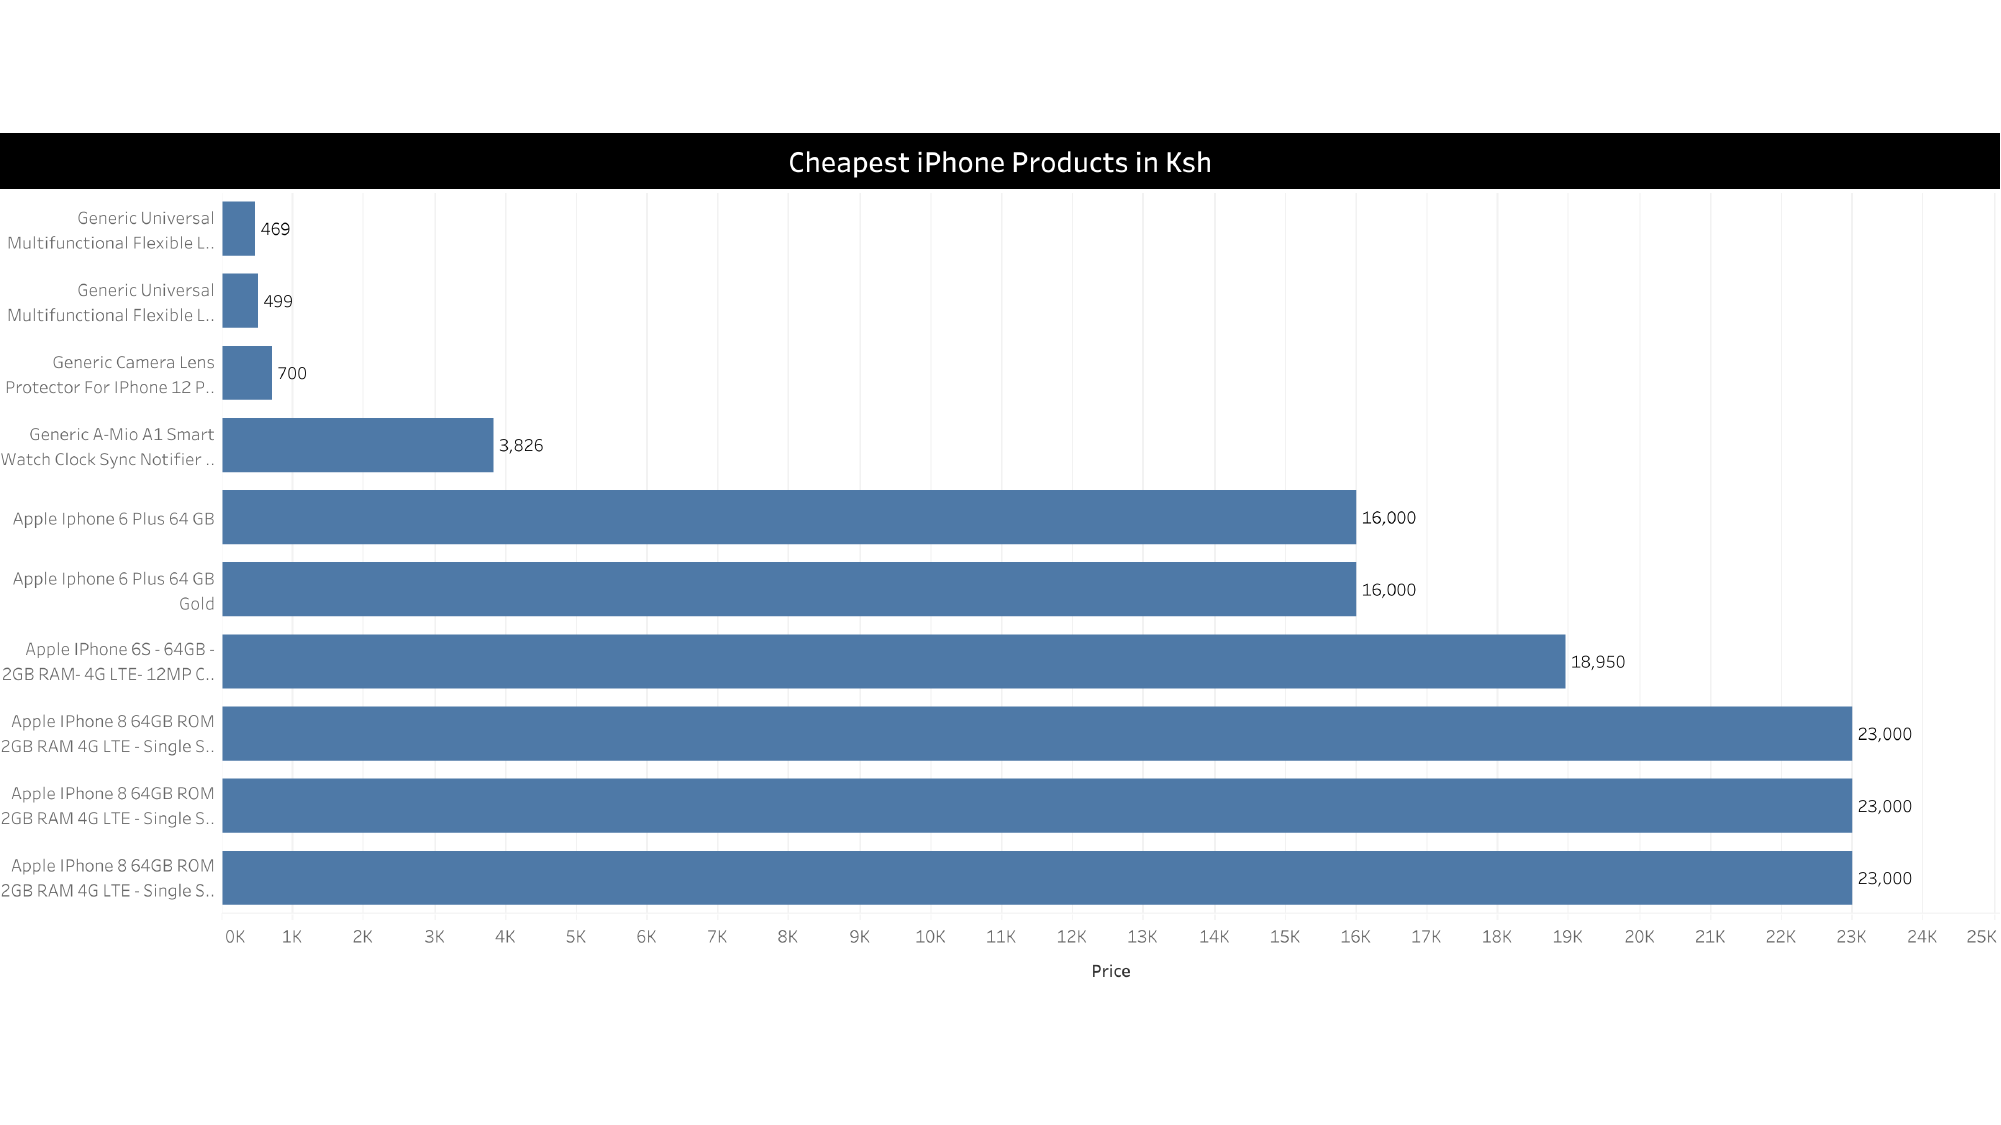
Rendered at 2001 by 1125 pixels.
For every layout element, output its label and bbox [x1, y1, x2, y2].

picture [0, 133, 2000, 992]
